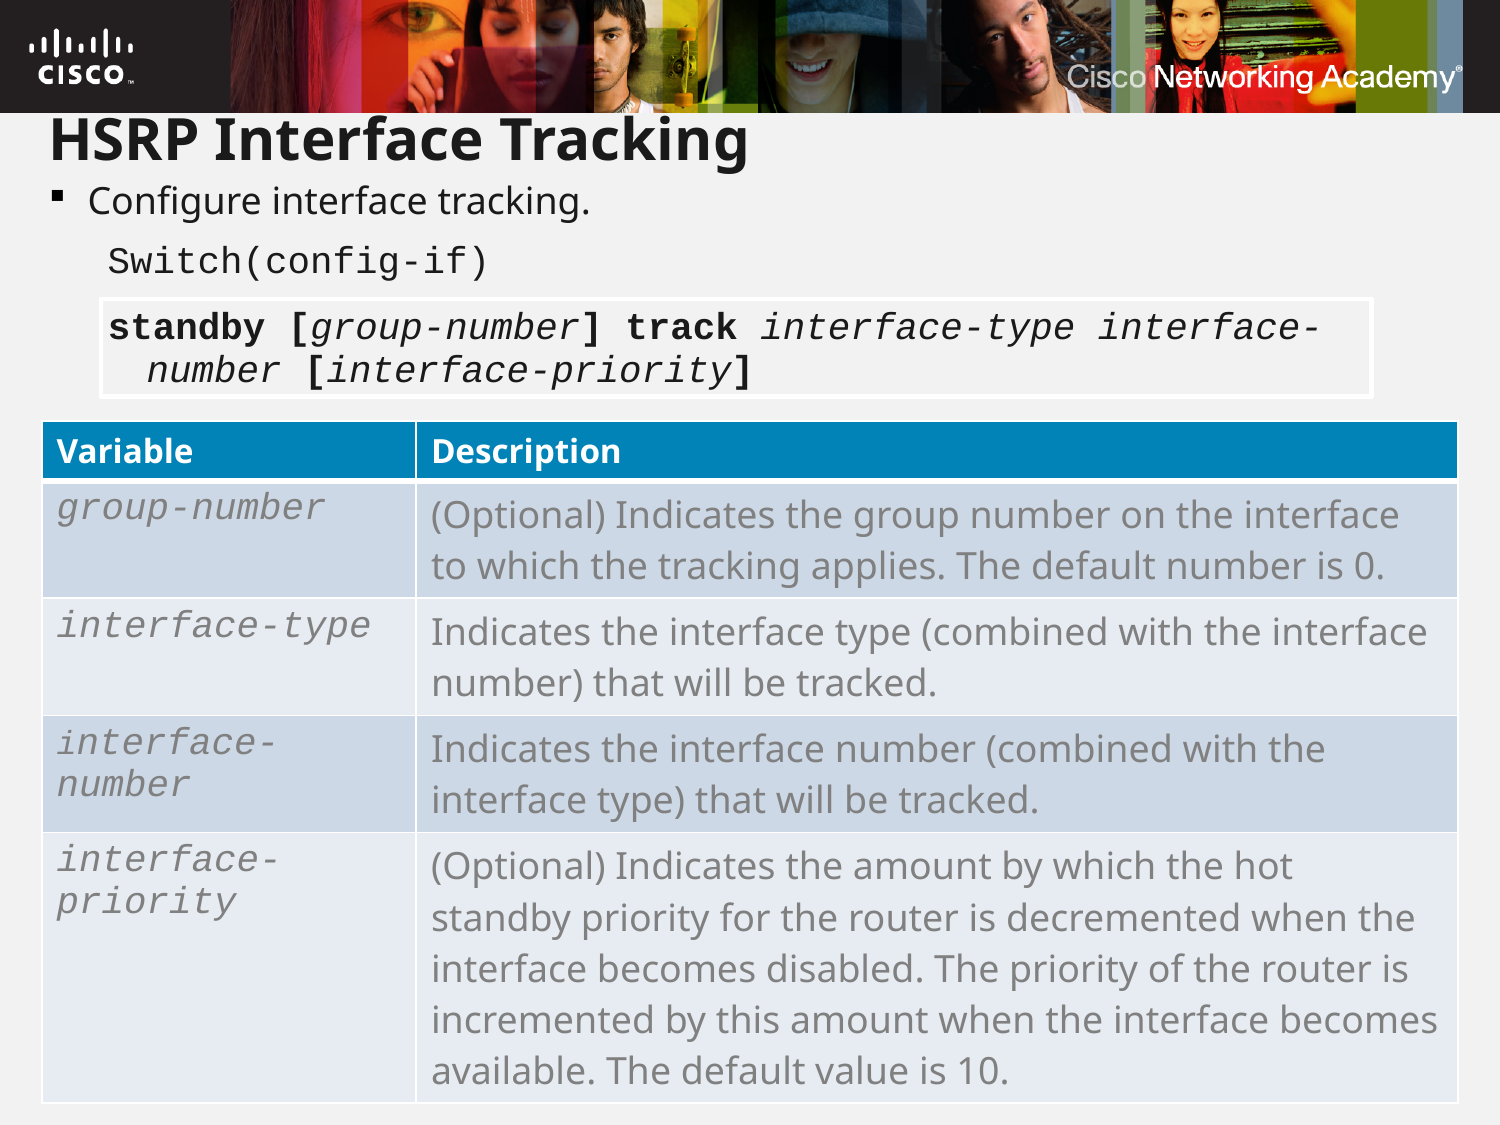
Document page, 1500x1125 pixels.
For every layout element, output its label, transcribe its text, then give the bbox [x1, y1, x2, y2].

table_cell interface-number [43, 716, 415, 832]
list standby [group-number] track interface-type interface-number [interface-priority] [99, 297, 1374, 399]
table_cell interface-type [43, 599, 415, 715]
table_cell (Optional) Indicates the amount by which the hot standby priority for the router is decremented when the interface becomes disabled. The priority of the router is incremented by this amount when the interface becomes available. The default value is 10. [417, 833, 1457, 1102]
table_cell (Optional) Indicates the group number on the interface to which the tracking applies. The default number is 0. [417, 484, 1457, 597]
title HSRP Interface Tracking [41, 89, 1440, 180]
table_cell Indicates the interface type (combined with the interface number) that will be tracked. [417, 599, 1457, 715]
table_cell Indicates the interface number (combined with the interface type) that will be tracked. [417, 716, 1457, 832]
table_cell group-number [43, 484, 415, 597]
list Switch(config-if) [100, 233, 1372, 295]
table_cell interface-priority [43, 833, 415, 1102]
table_header Description [417, 422, 1457, 478]
table_header Variable [43, 422, 415, 478]
list Configure interface tracking. [41, 174, 1406, 255]
picture [0, 0, 1500, 113]
